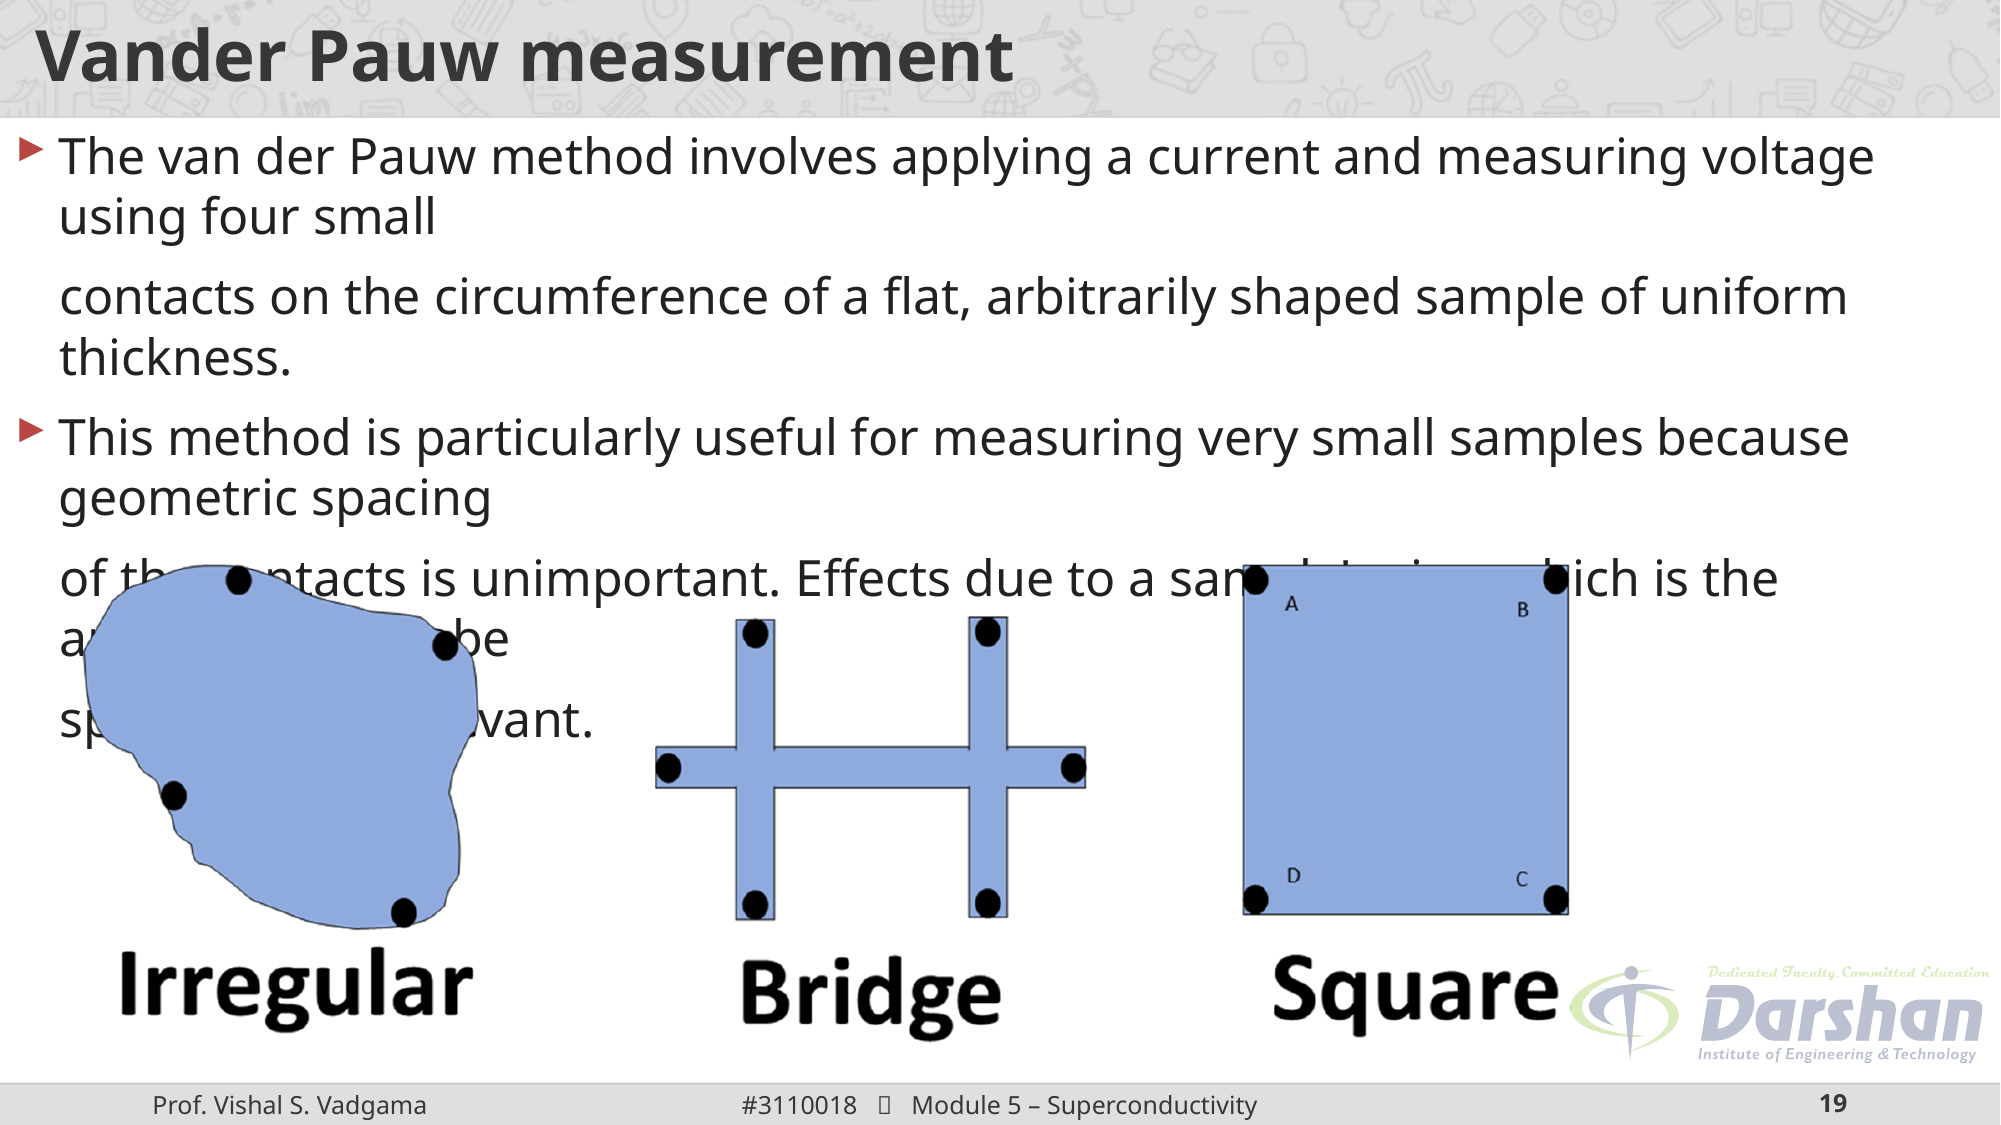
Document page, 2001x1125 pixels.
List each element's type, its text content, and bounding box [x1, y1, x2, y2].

title Vander Pauw measurement [0, 0, 2000, 116]
text_box The van der Pauw method involves applying a current and measuring voltage using four small contacts on the circumference of a flat, arbitrarily shaped sample of uniform thickness. This method is particularly useful for measuring very small samples because geometric spacing of the contacts is unimportant. Effects due to a sample's size, which is the approximate probe spacing, are irrelevant. [0, 116, 2000, 509]
picture [0, 508, 1671, 1050]
